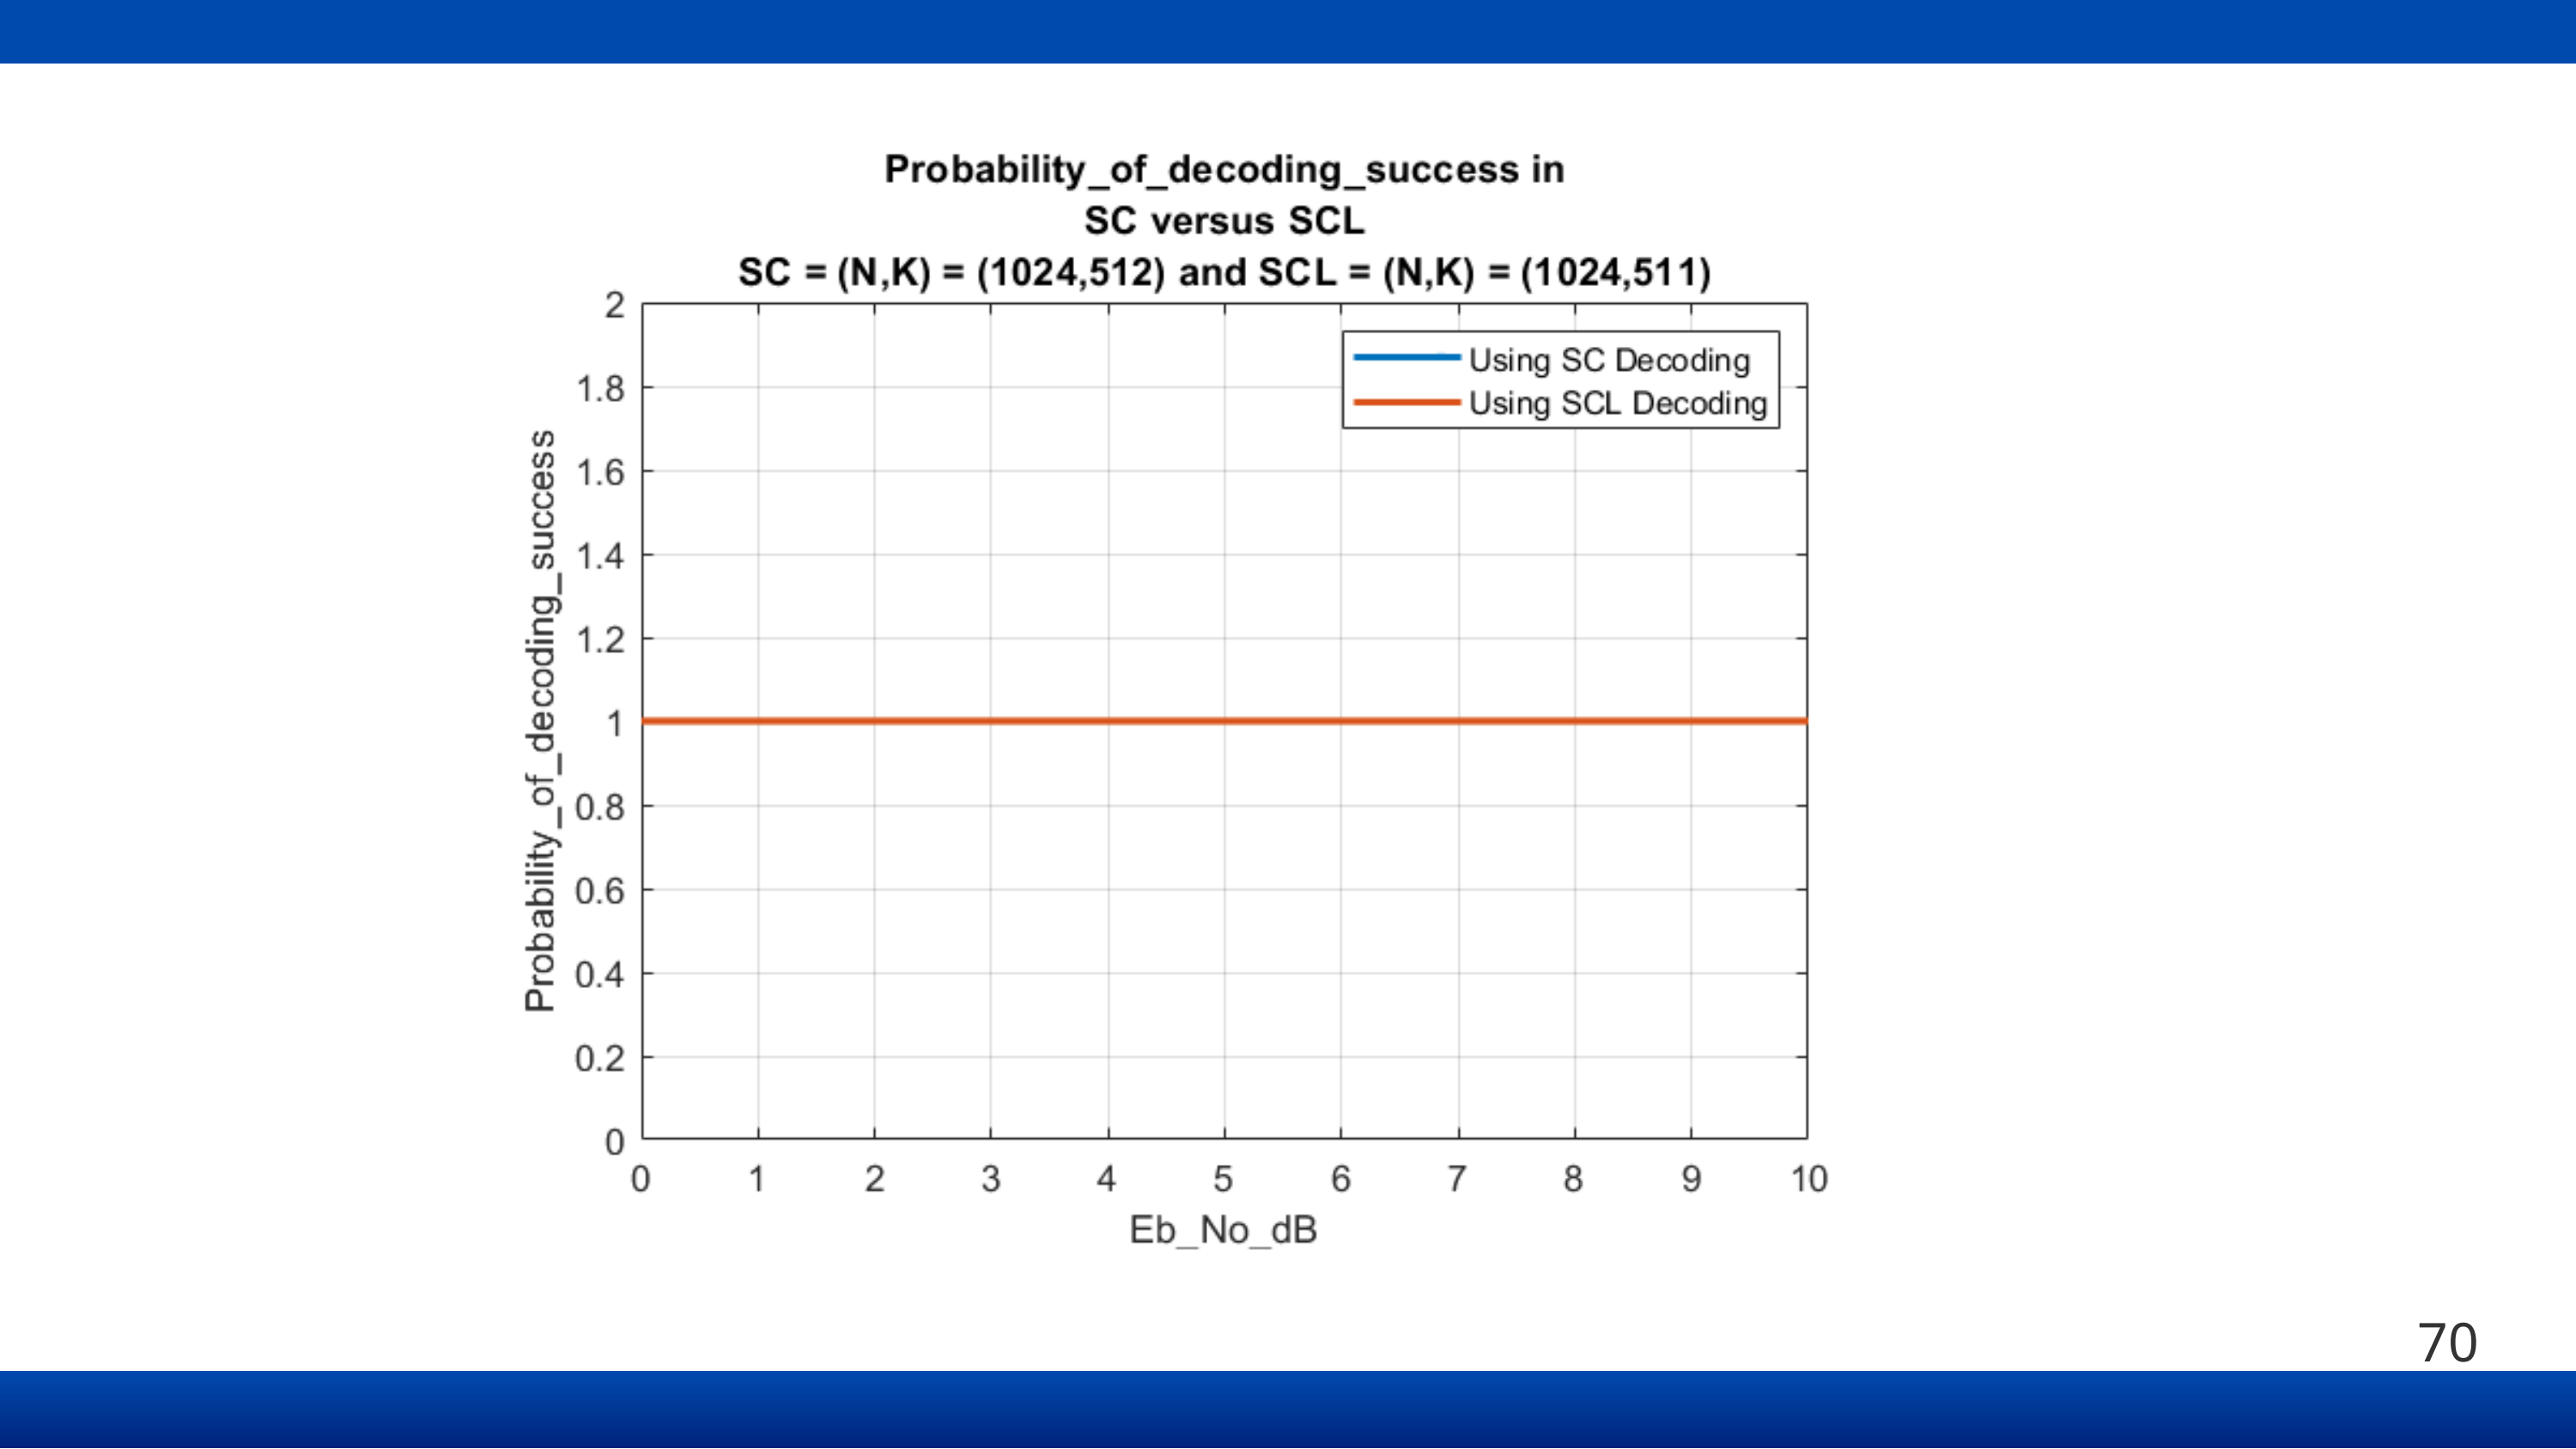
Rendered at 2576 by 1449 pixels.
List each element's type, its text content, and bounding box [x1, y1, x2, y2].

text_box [0, 0, 2576, 64]
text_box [0, 1371, 2576, 1449]
text_box [468, 144, 1951, 1254]
text_box 70 [2383, 1286, 2480, 1367]
